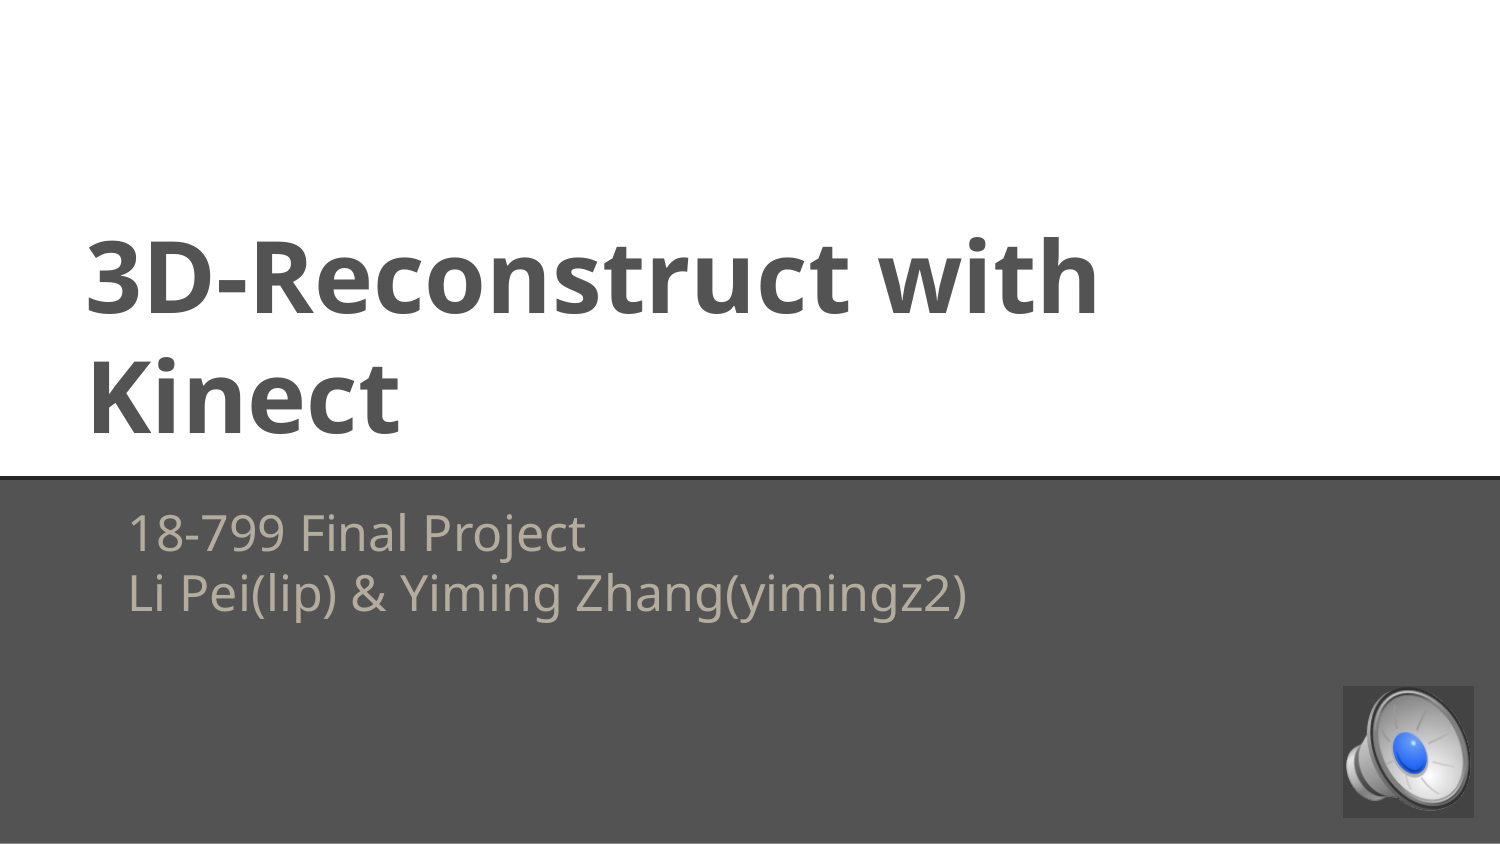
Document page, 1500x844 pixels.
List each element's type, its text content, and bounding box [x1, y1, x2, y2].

title 3D-Reconstruct with Kinect [70, 265, 1447, 469]
subtitle 18-799 Final Project Li Pei(lip) & Yiming Zhang(yimingz2) [112, 486, 1388, 642]
picture [1341, 685, 1476, 819]
